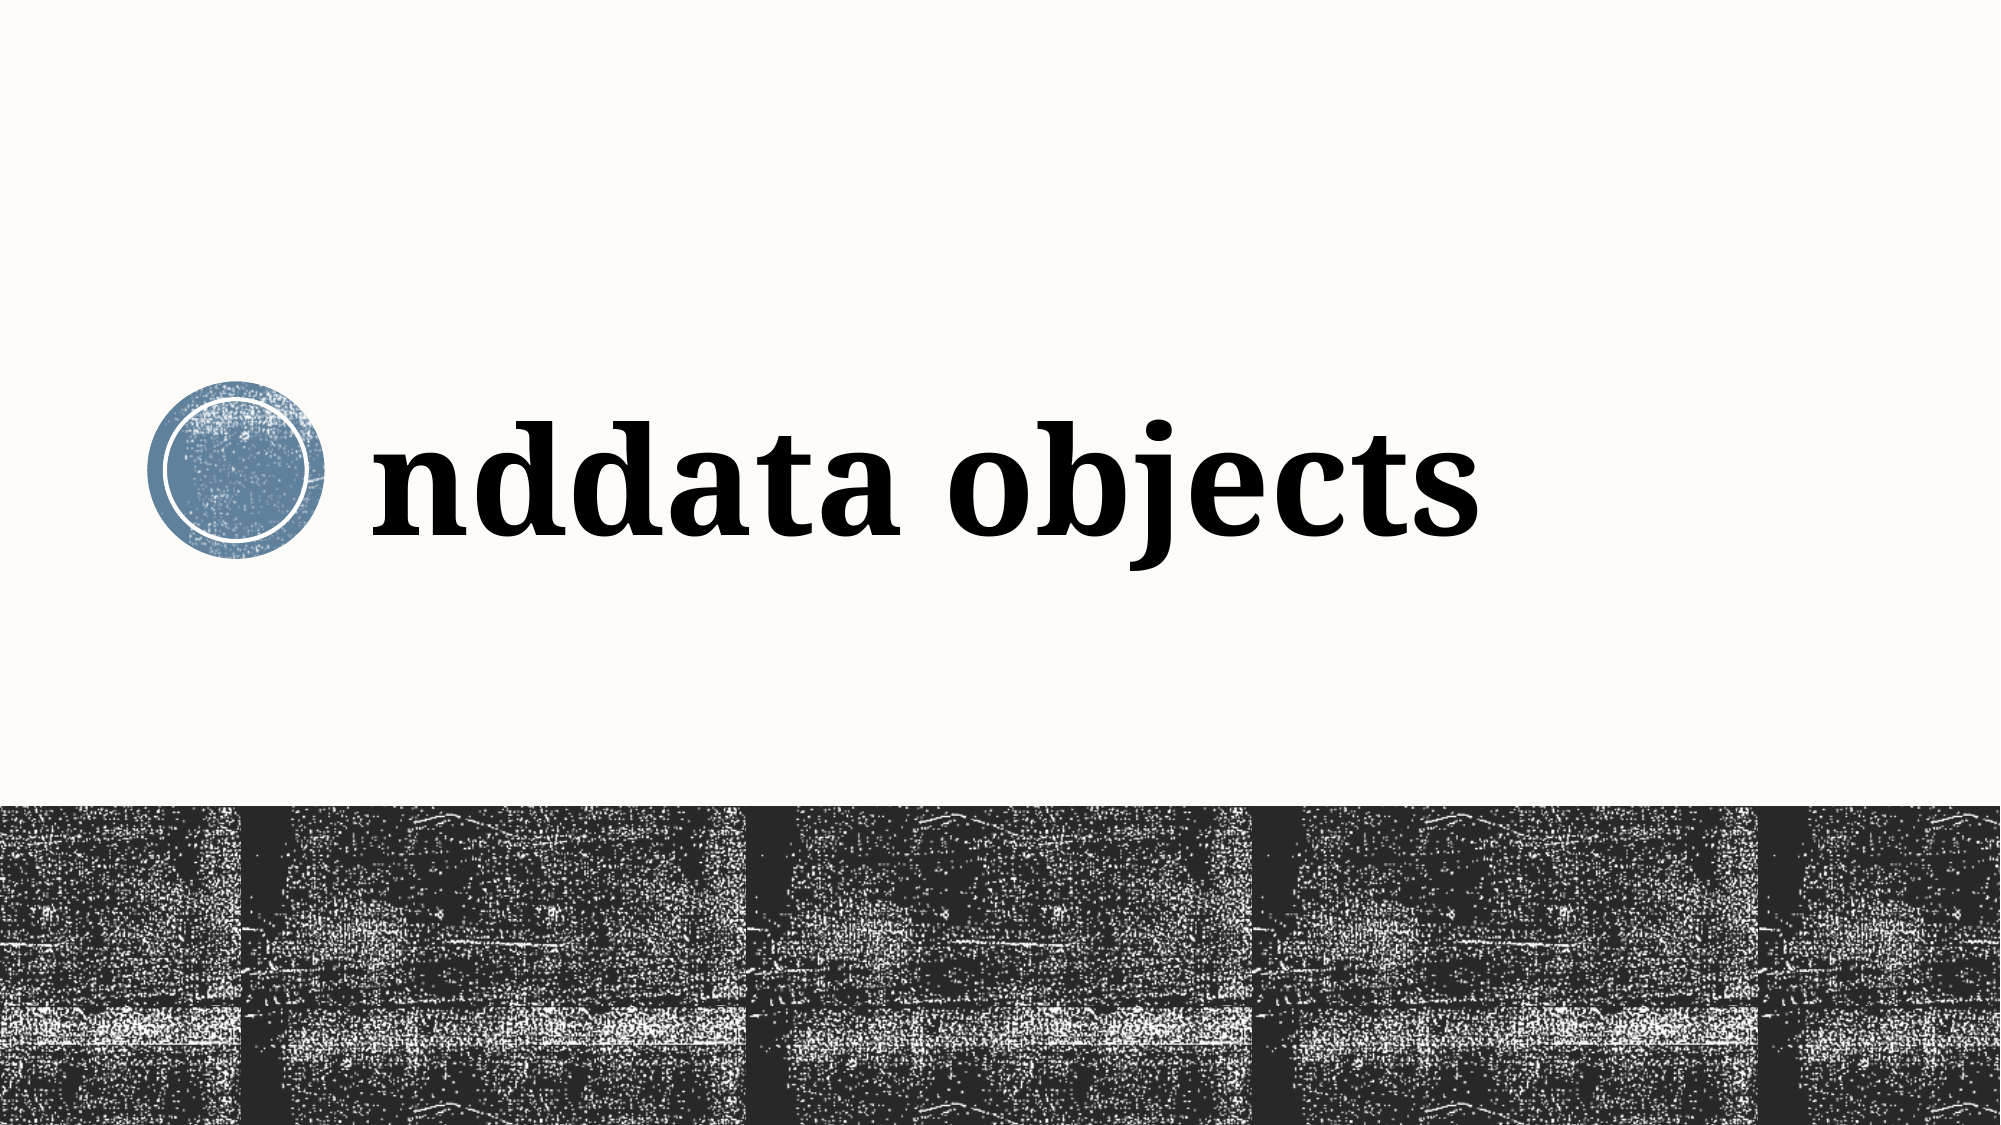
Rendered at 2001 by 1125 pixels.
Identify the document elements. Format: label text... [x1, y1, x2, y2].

list [0, 806, 2000, 1125]
title nddata objects [355, 201, 1878, 779]
